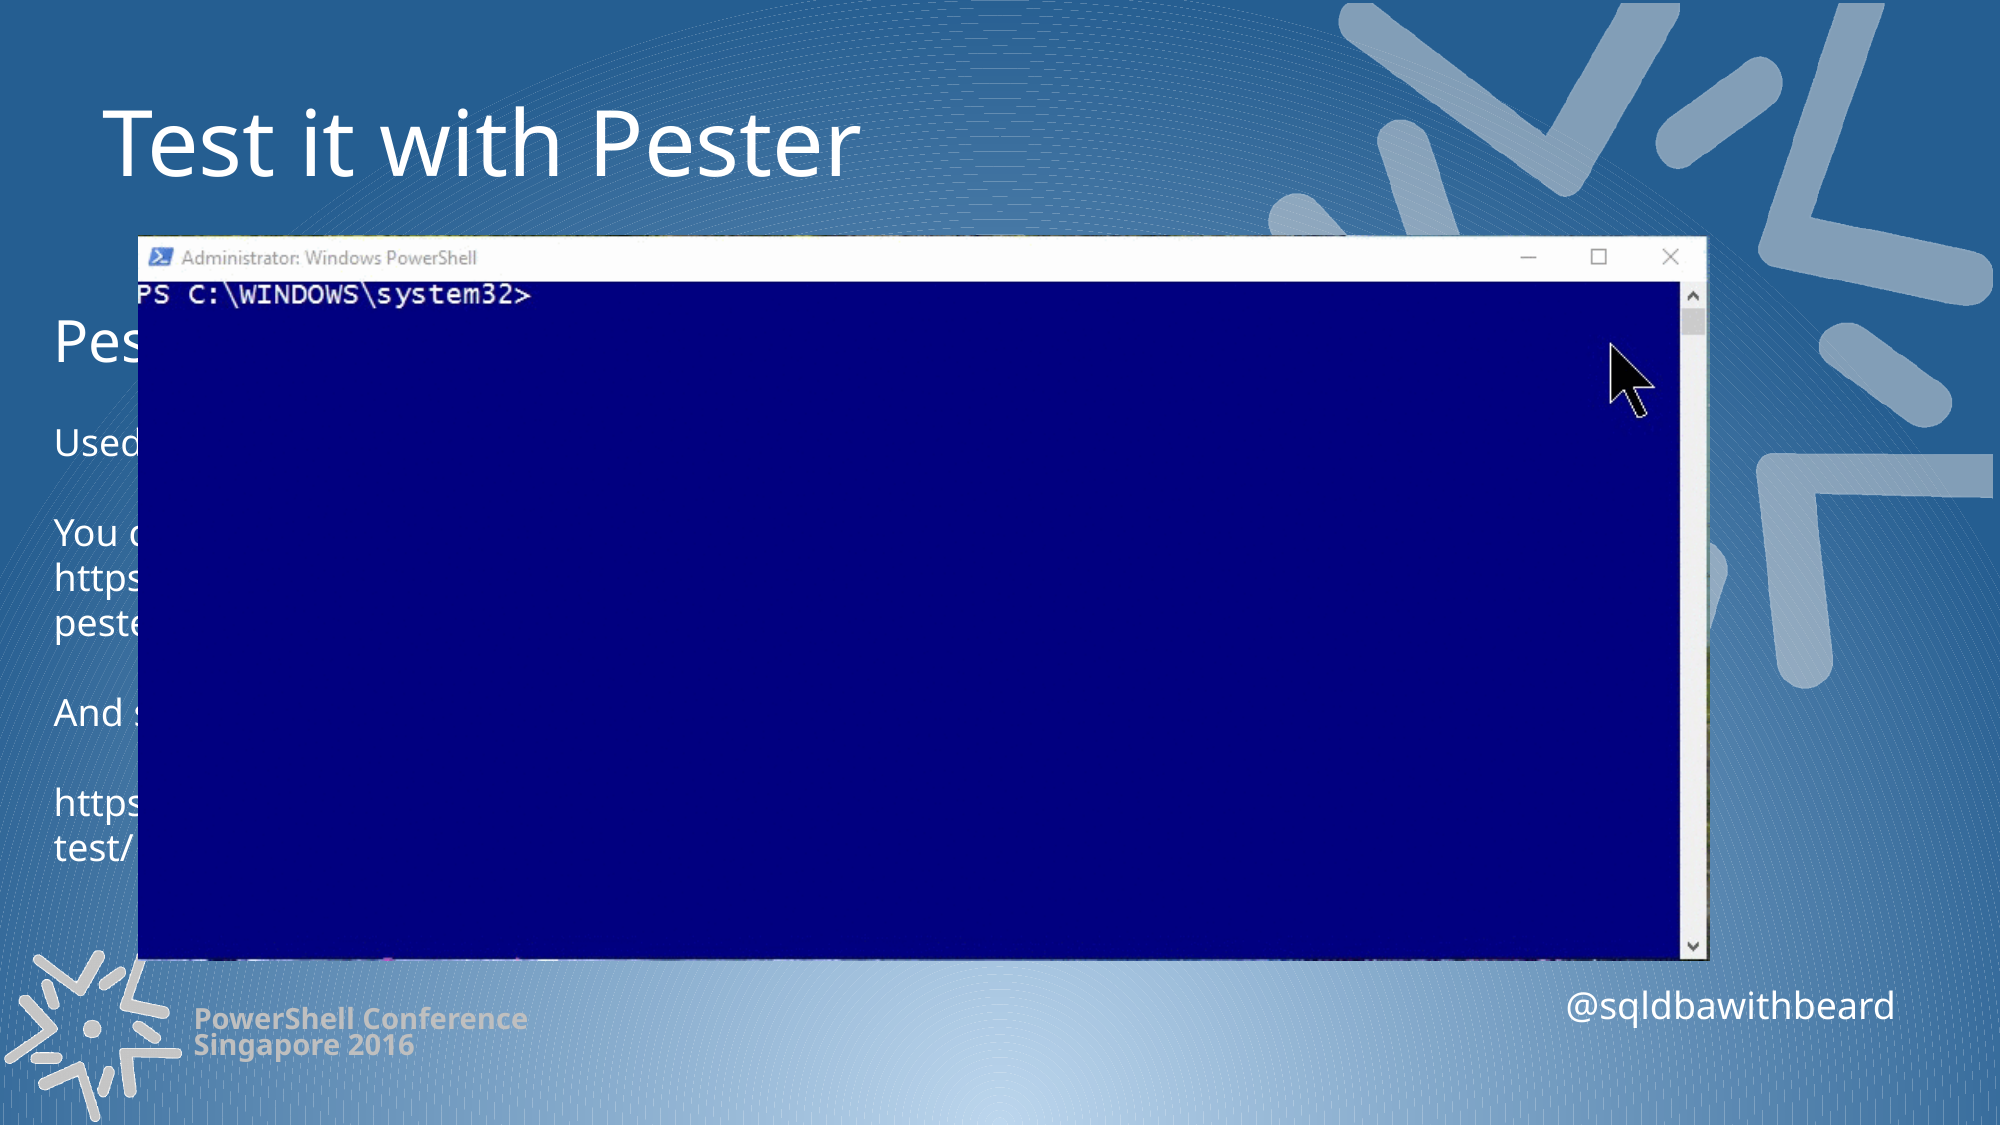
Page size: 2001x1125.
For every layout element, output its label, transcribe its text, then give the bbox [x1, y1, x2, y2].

picture [138, 3, 1993, 961]
text_box @sqldbawithbeard [1550, 974, 2000, 1035]
text_box Pester - https://github.com/pester/Pester Used for TDD but also for Environmental Validation You can get started here https://mcpmag.com/articles/2016/05/19/test-powershell-modules-with-pester.aspx And see an Active Directory example here https://pshirwin.wordpress.com/2016/04/08/active-directory-operations-test/ [38, 296, 138, 877]
text_box Test it with Pester [87, 29, 1669, 264]
